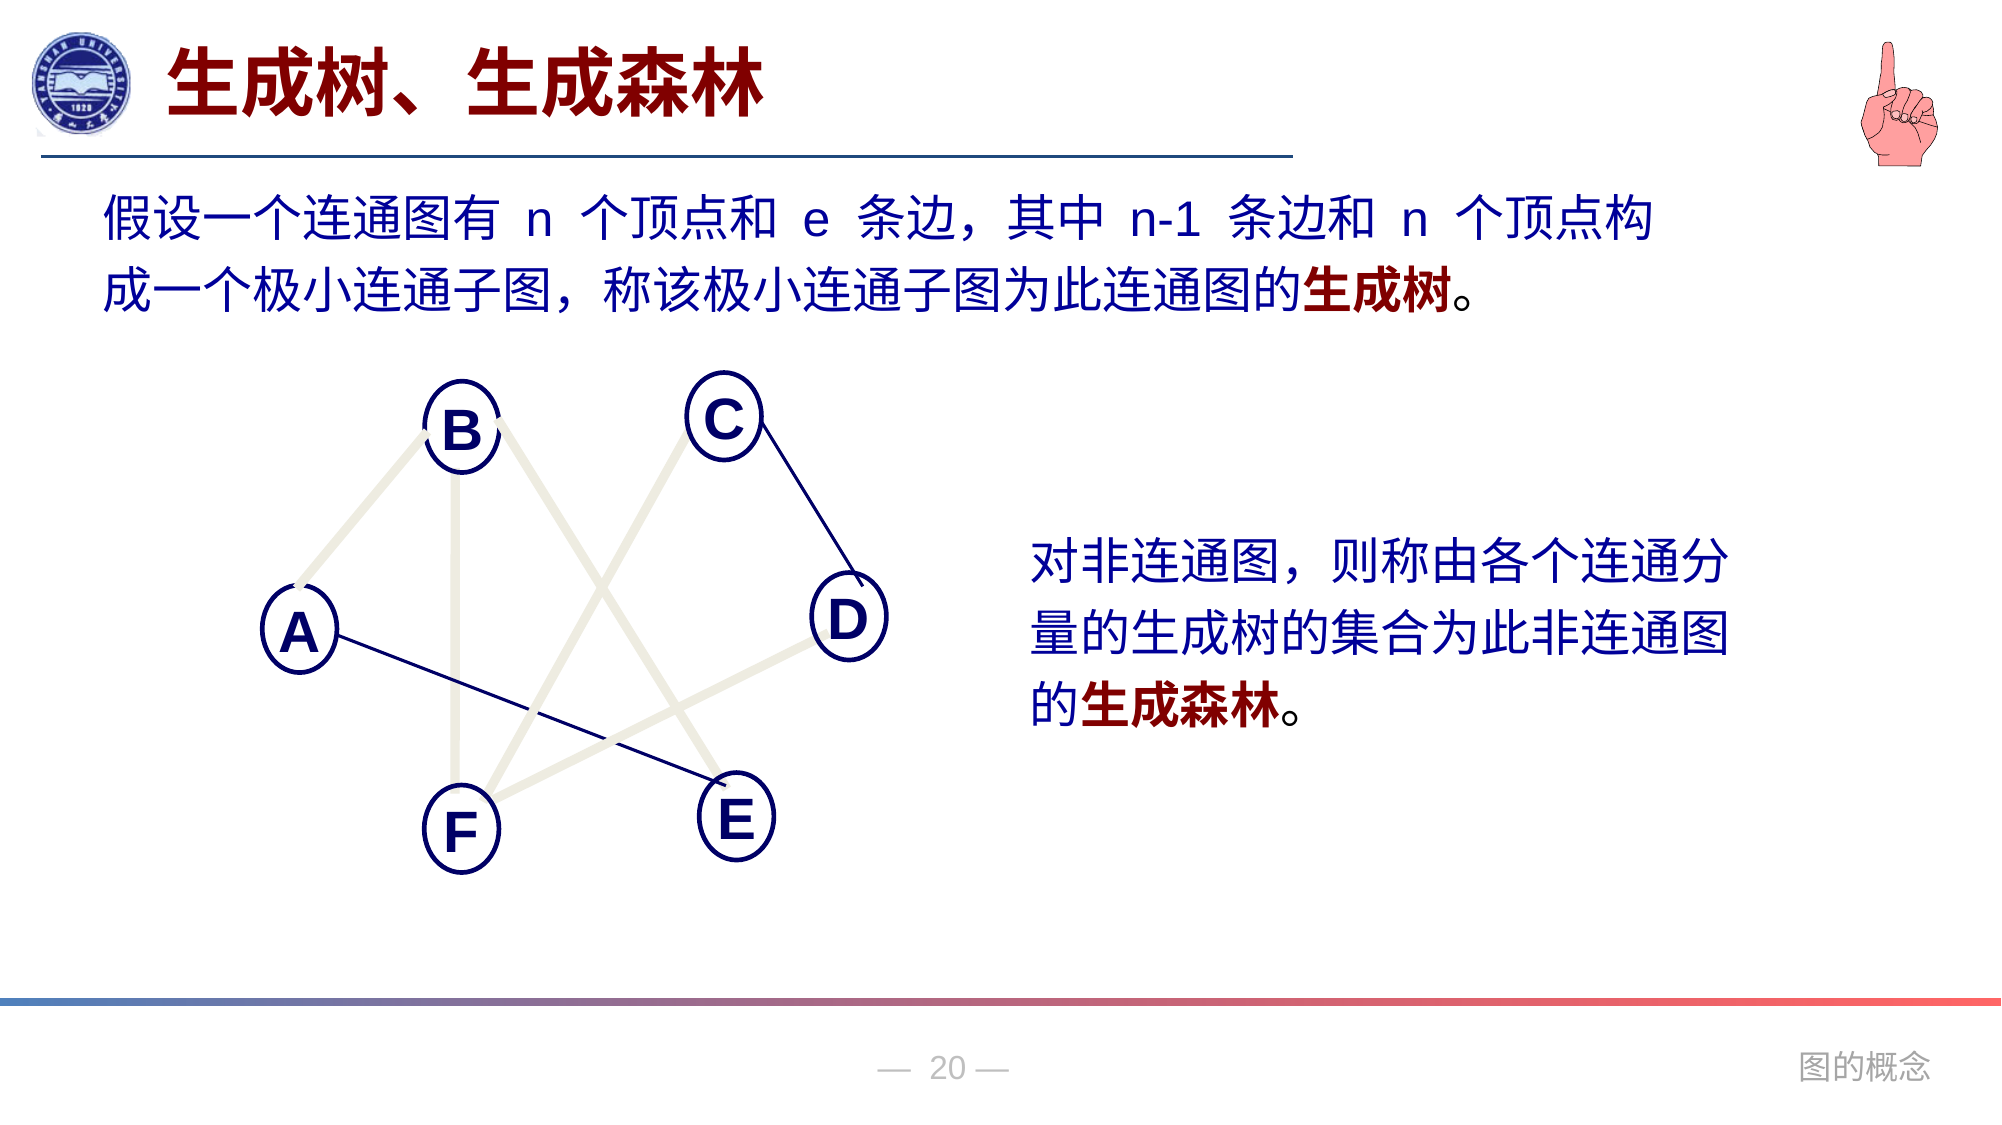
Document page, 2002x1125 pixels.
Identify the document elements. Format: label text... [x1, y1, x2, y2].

text_box 假设一个连通图有 n 个顶点和 e 条边，其中 n-1 条边和 n 个顶点构成一个极小连通子图，称该极小连通子图为此连通图的生成树。 [87, 167, 1713, 326]
text_box 生成树、生成森林 [150, 28, 971, 133]
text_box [261, 372, 887, 873]
text_box 对非连通图，则称由各个连通分量的生成树的集合为此非连通图的生成森林。 [1015, 510, 1783, 741]
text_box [1860, 41, 1939, 167]
picture [26, 31, 133, 138]
